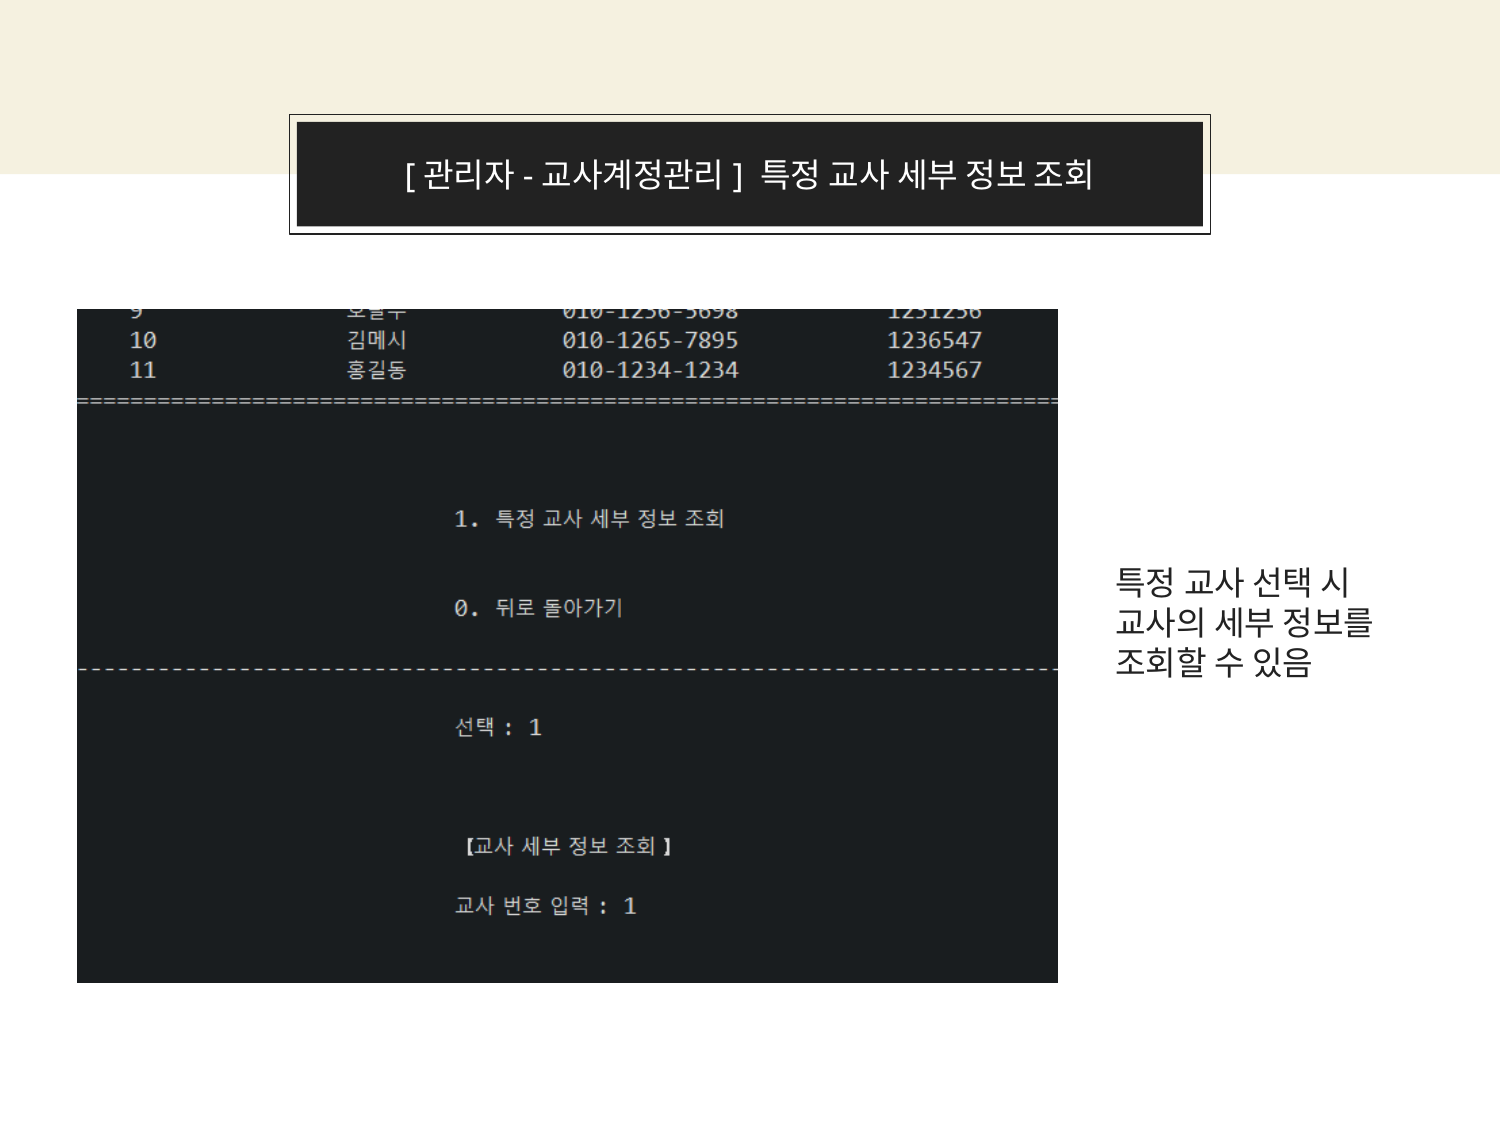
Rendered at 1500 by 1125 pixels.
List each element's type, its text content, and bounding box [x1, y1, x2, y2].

title [관리자-교사계정관리] 특정 교사 세부 정보 조회 [296, 121, 1203, 227]
picture [77, 309, 1058, 984]
list 특정 교사 선택 시 교사의 세부 정보를 조회할 수 있음 [1100, 546, 1443, 726]
